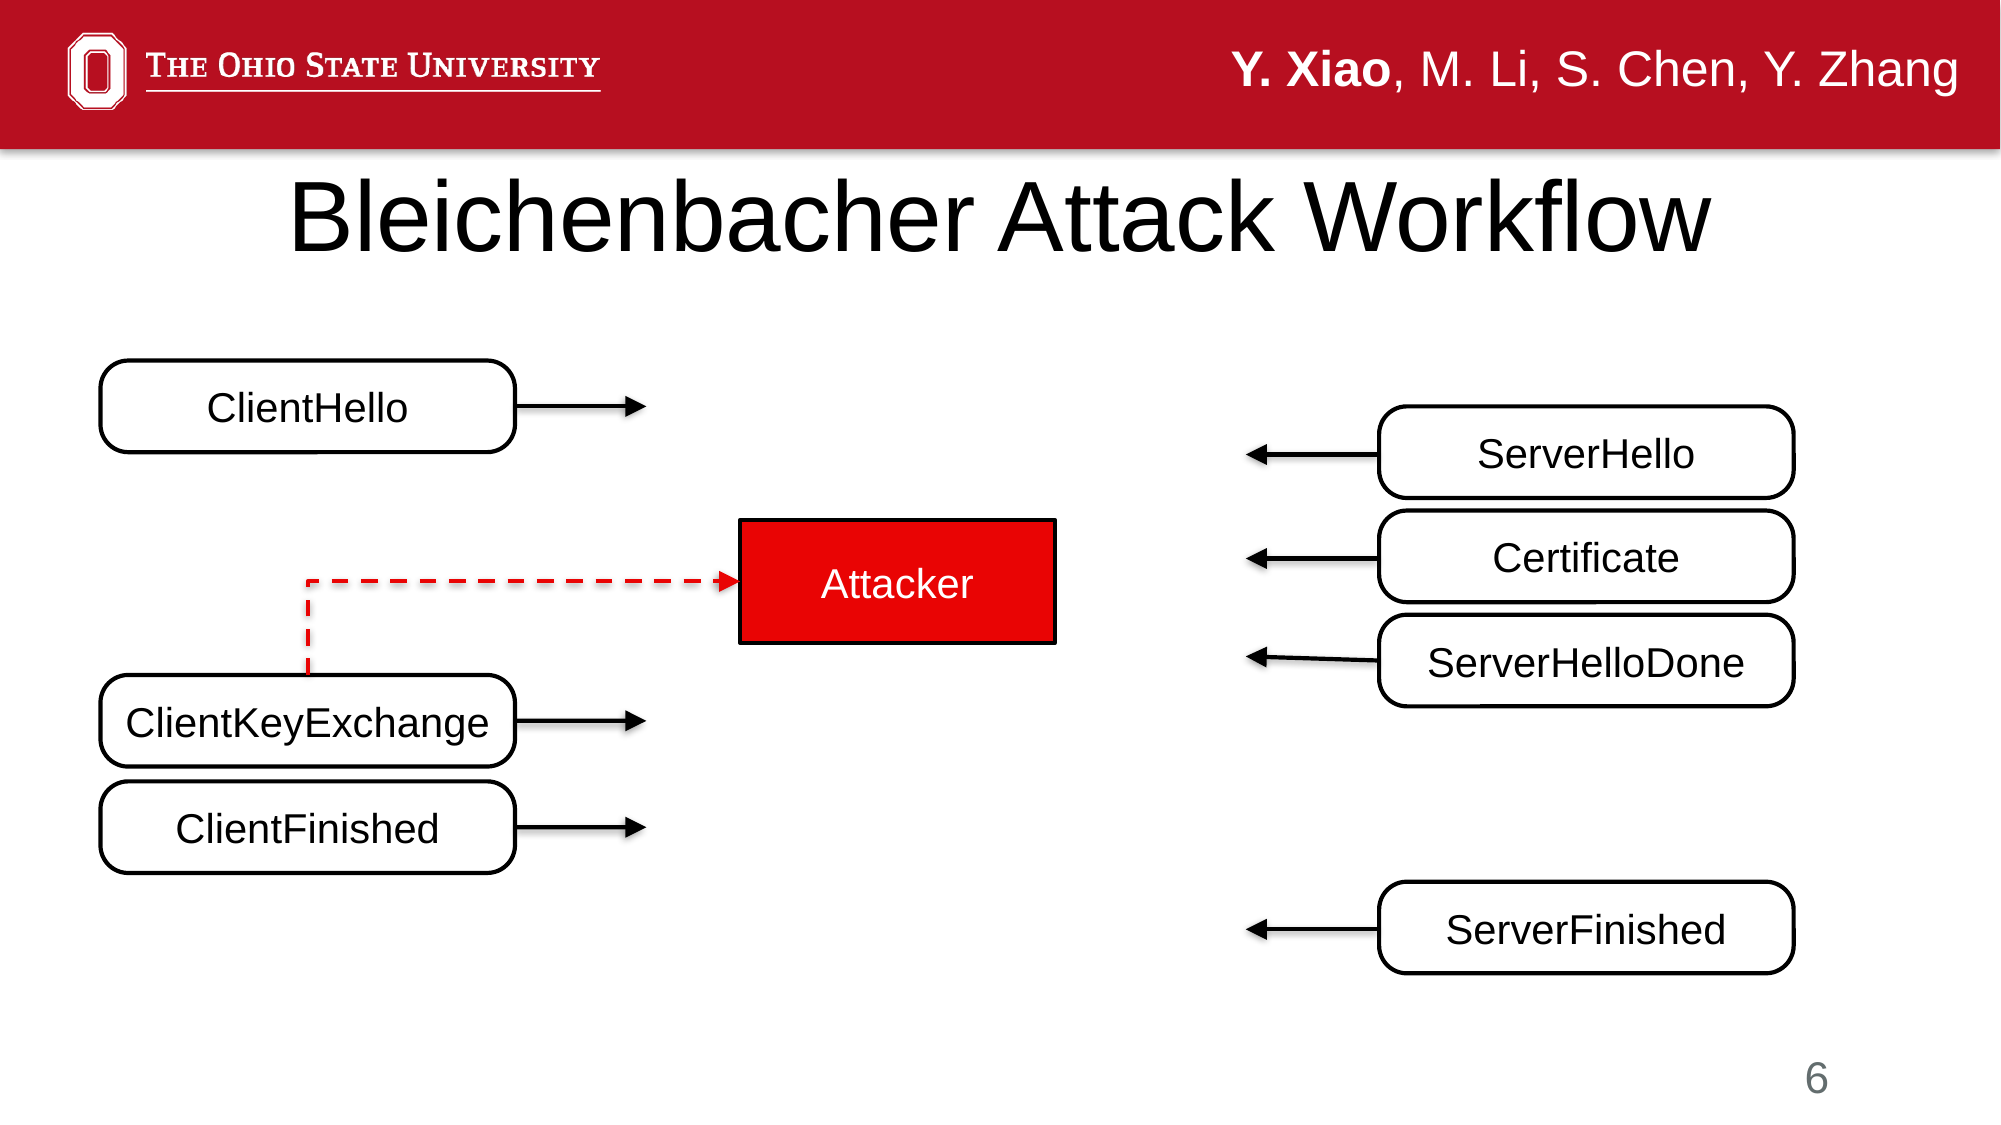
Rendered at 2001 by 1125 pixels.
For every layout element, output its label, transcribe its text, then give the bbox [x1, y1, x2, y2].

picture [67, 32, 601, 110]
text_box Attacker [738, 518, 1057, 645]
text_box ServerHelloDone [1377, 612, 1796, 709]
text_box ClientKeyExchange [98, 672, 471, 769]
text_box ServerHello [1377, 404, 1796, 501]
text_box ClientFinished [98, 779, 517, 876]
text_box ClientHello [98, 358, 518, 455]
text_box Certificate [1377, 508, 1796, 605]
text_box Bleichenbacher Attack Workflow [0, 143, 2000, 281]
text_box Y. Xiao, M. Li, S. Chen, Y. Zhang [1215, 28, 1976, 104]
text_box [476, 411, 571, 845]
text_box ServerFinished [1377, 879, 1796, 976]
